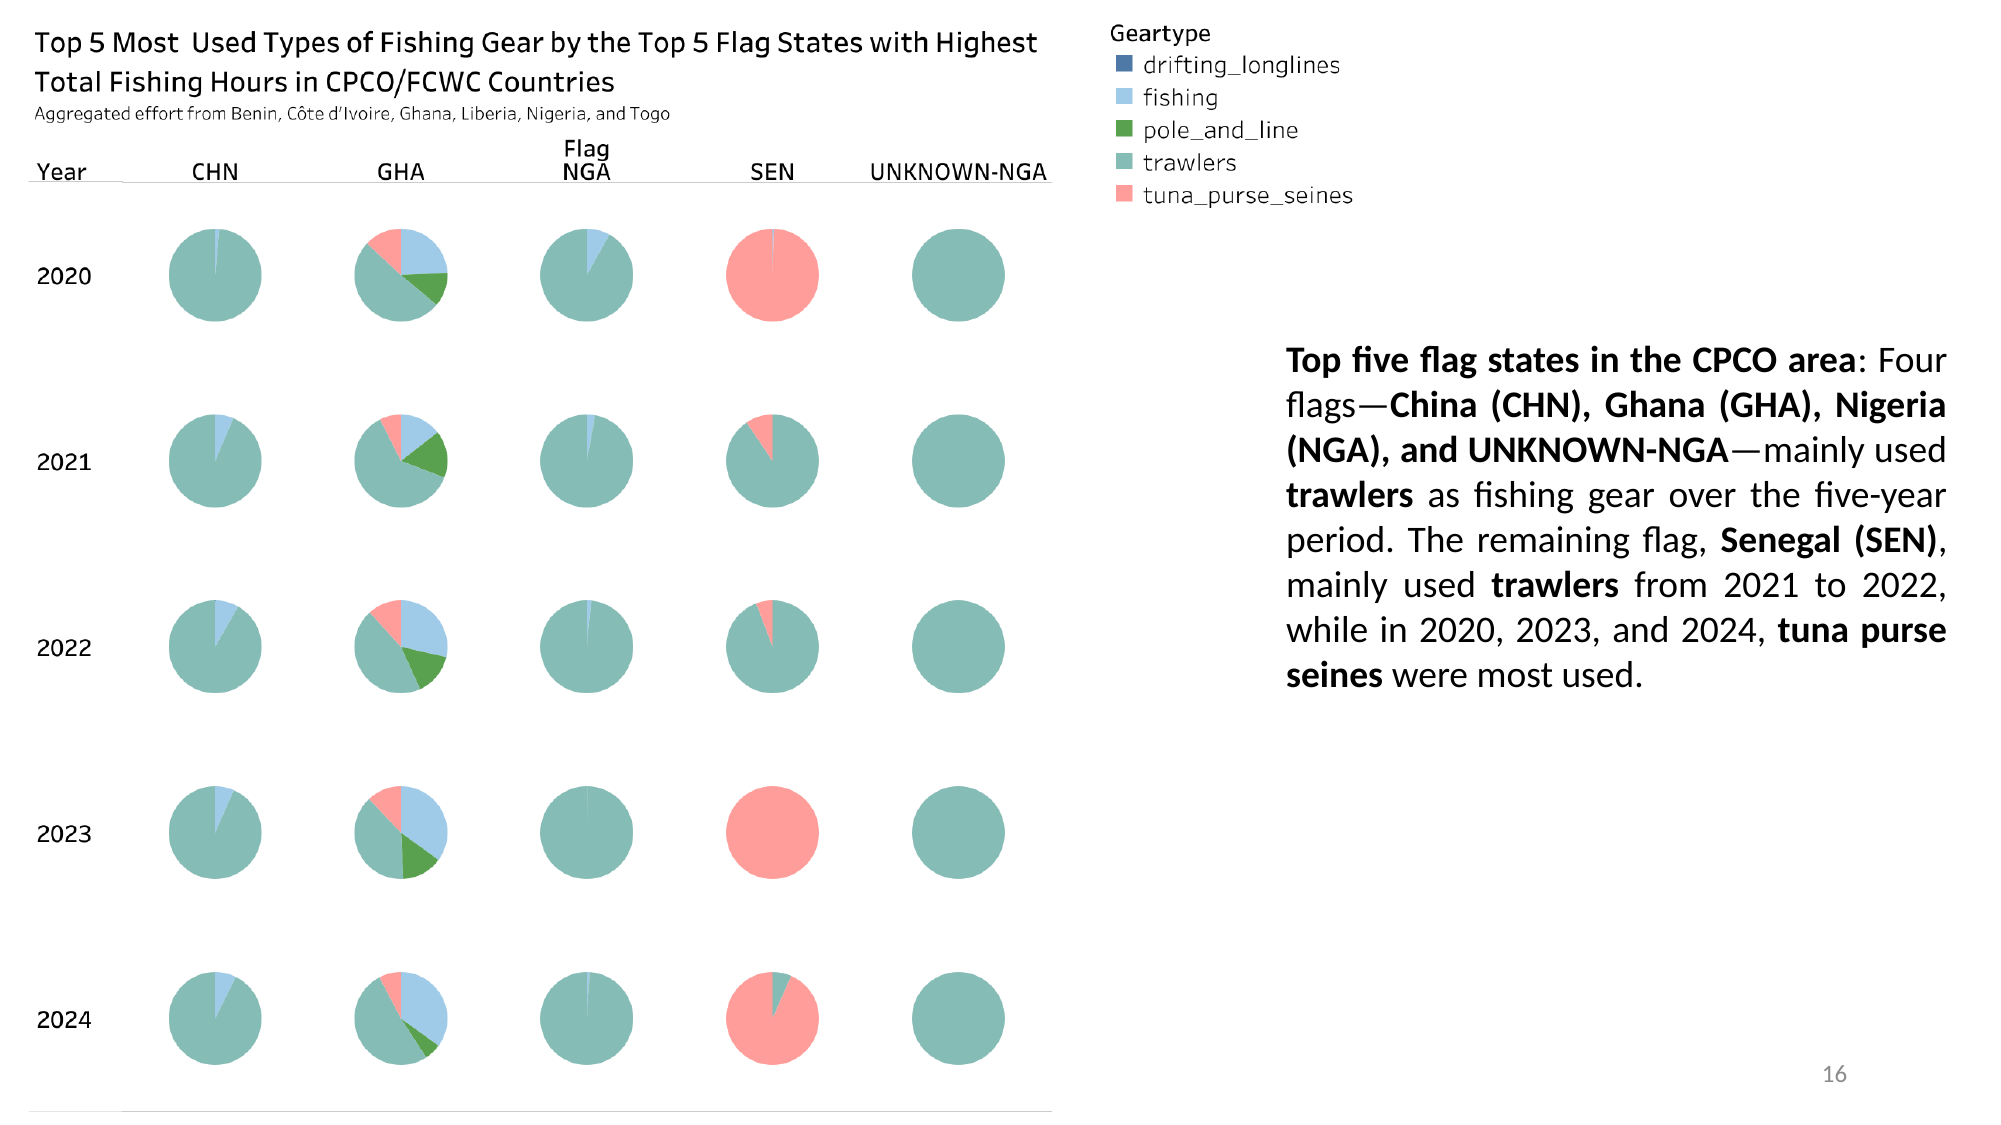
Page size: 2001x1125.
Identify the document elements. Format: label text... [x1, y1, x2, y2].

picture [15, 0, 1373, 1125]
slide_number 16 [1412, 1042, 1863, 1103]
text_box Top five flag states in the CPCO area: Four flags—China (CHN), Ghana (GHA), Nigeria (NGA), and UNKNOWN-NGA—mainly used trawlers as fishing gear over the five-year period. The remaining flag, Senegal (SEN), mainly used trawlers from 2021 to 2022, while in 2020, 2023, and 2024, tuna purse seines were most used. [1373, 327, 1963, 703]
